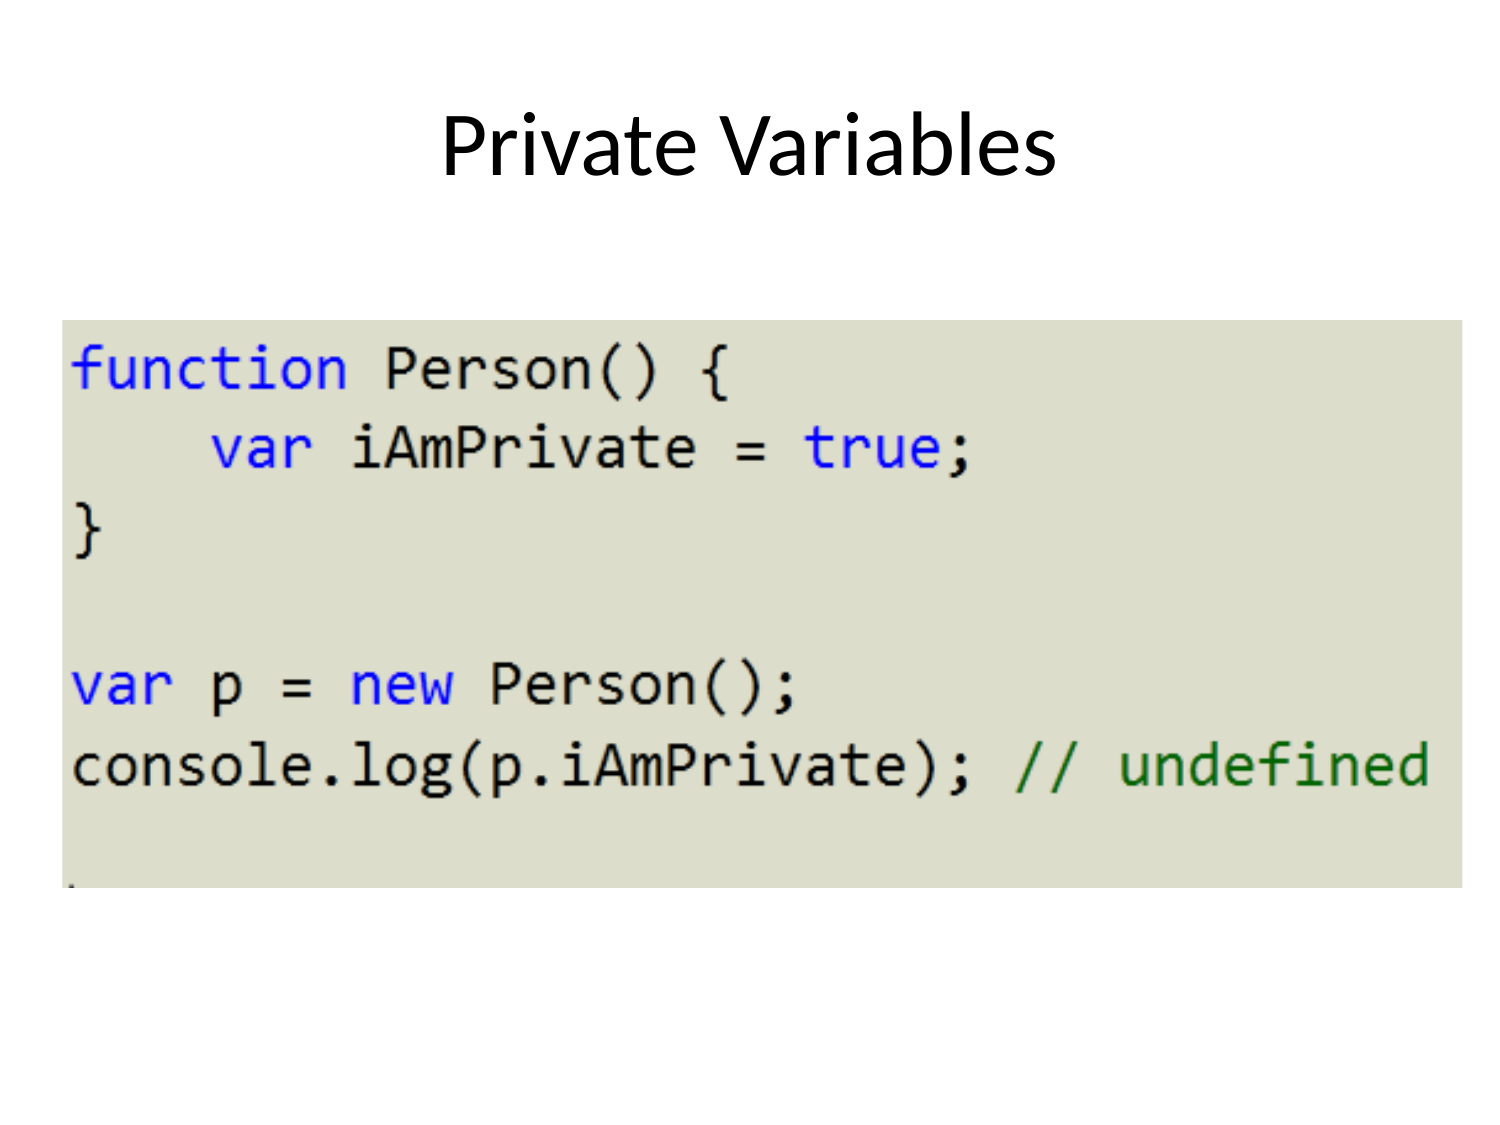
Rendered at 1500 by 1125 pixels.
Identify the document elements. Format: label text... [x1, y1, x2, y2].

title Private Variables [75, 45, 1425, 233]
picture [62, 320, 1463, 888]
